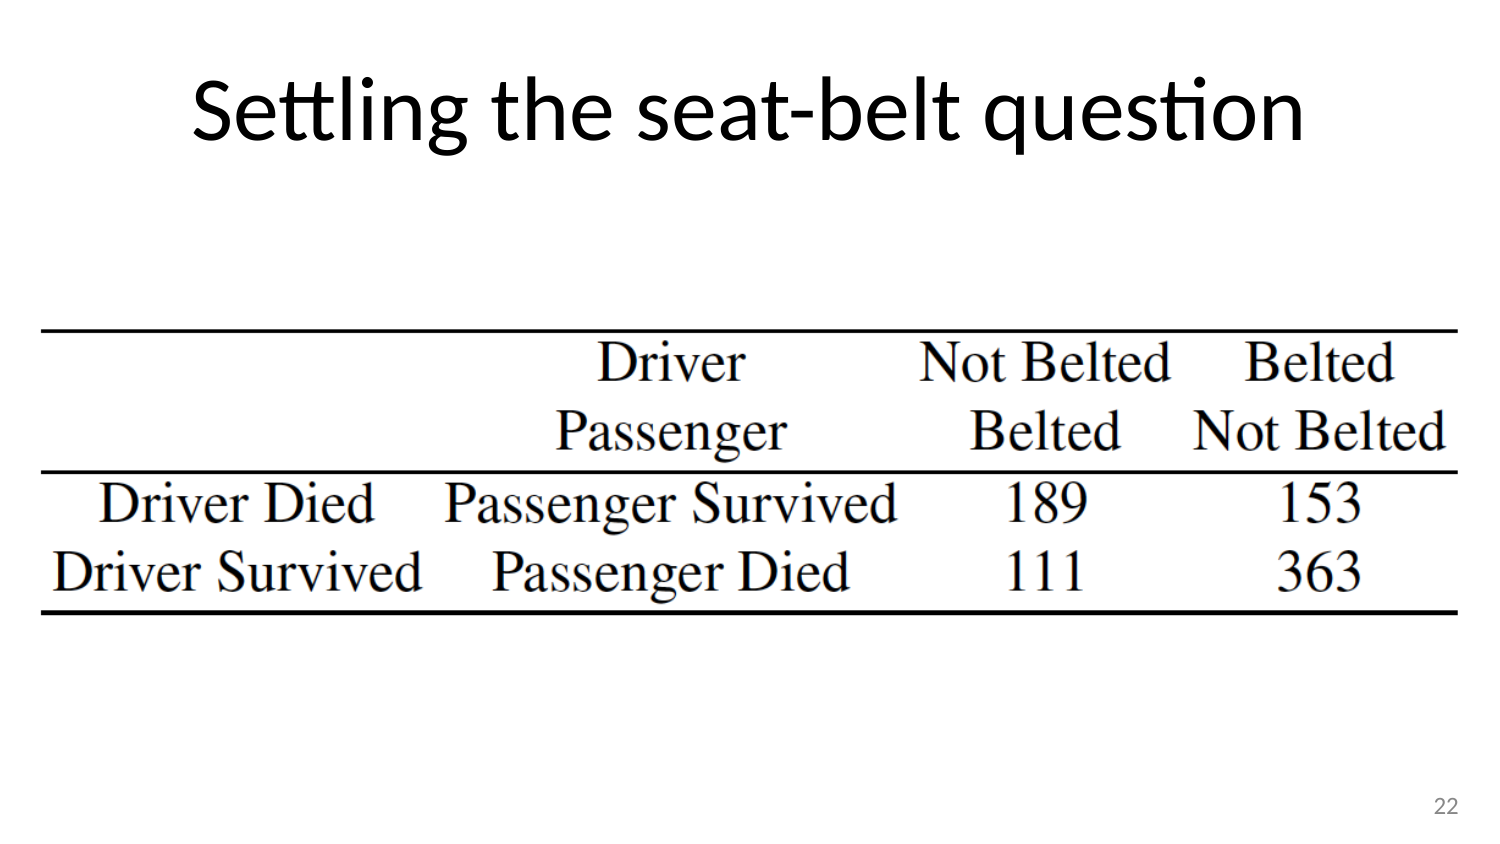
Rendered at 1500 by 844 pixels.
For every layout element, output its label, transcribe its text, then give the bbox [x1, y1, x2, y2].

slide_number ‹#› [1123, 782, 1474, 827]
title Settling the seat-belt question [75, 33, 1425, 175]
picture [24, 311, 1476, 630]
